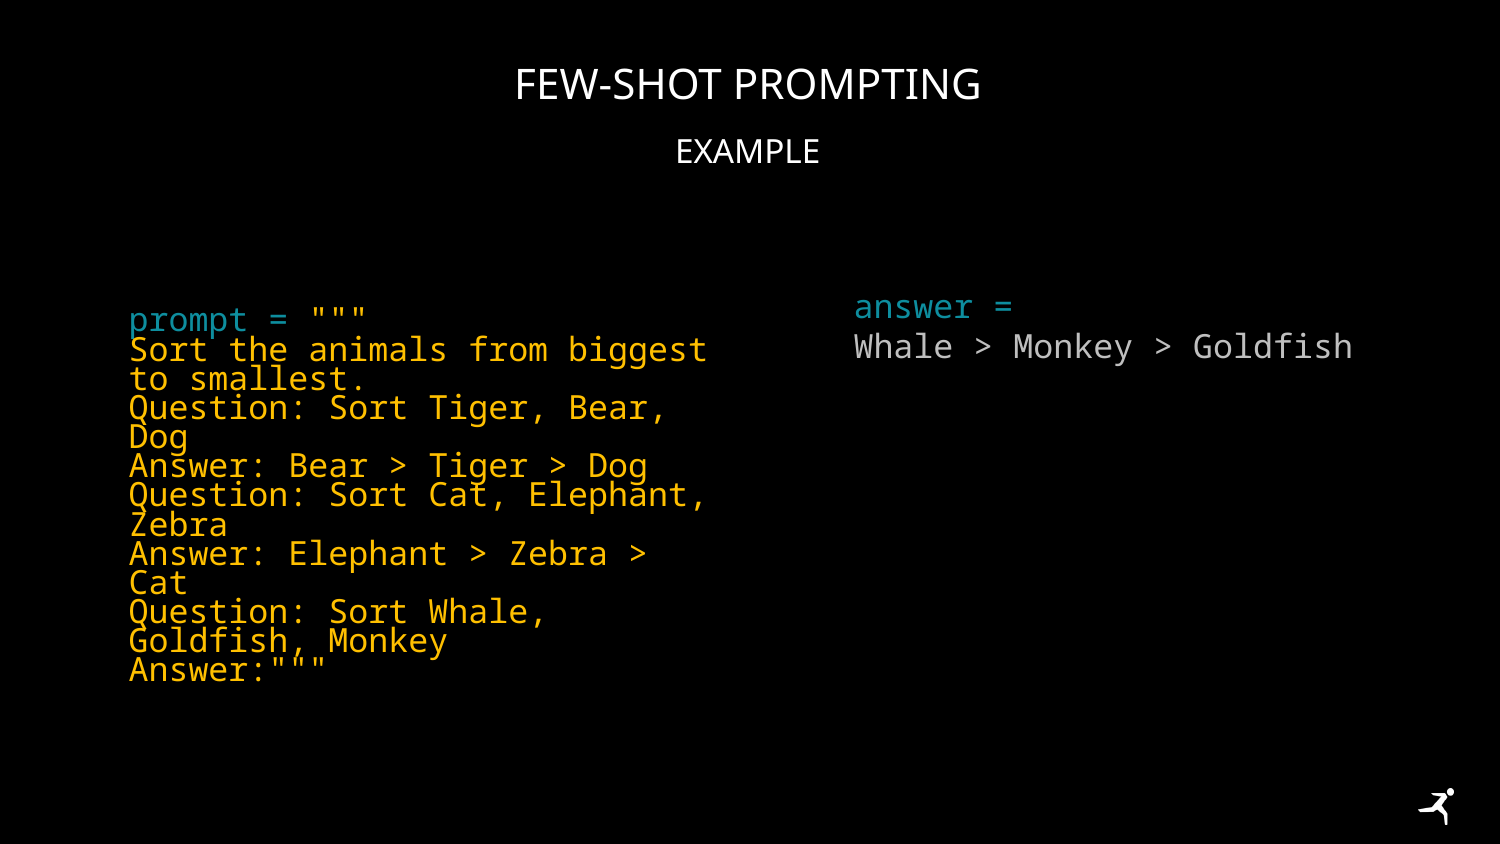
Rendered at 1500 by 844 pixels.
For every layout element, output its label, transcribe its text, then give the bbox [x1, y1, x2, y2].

title Few-Shot Prompting [258, 66, 1239, 111]
text_box answer = Whale > Monkey > Goldfish [838, 277, 1402, 373]
picture [1418, 788, 1454, 825]
text_box prompt = """ Sort the animals from biggest to smallest. Question: Sort Tiger, Bear, Dog Answer: Bear > Tiger > Dog Question: Sort Cat, Elephant, Zebra Answer: Elephant > Zebra > Cat Question: Sort Whale, Goldfish, Monkey Answer:""" [113, 301, 726, 696]
subtitle Example [94, 123, 1402, 178]
